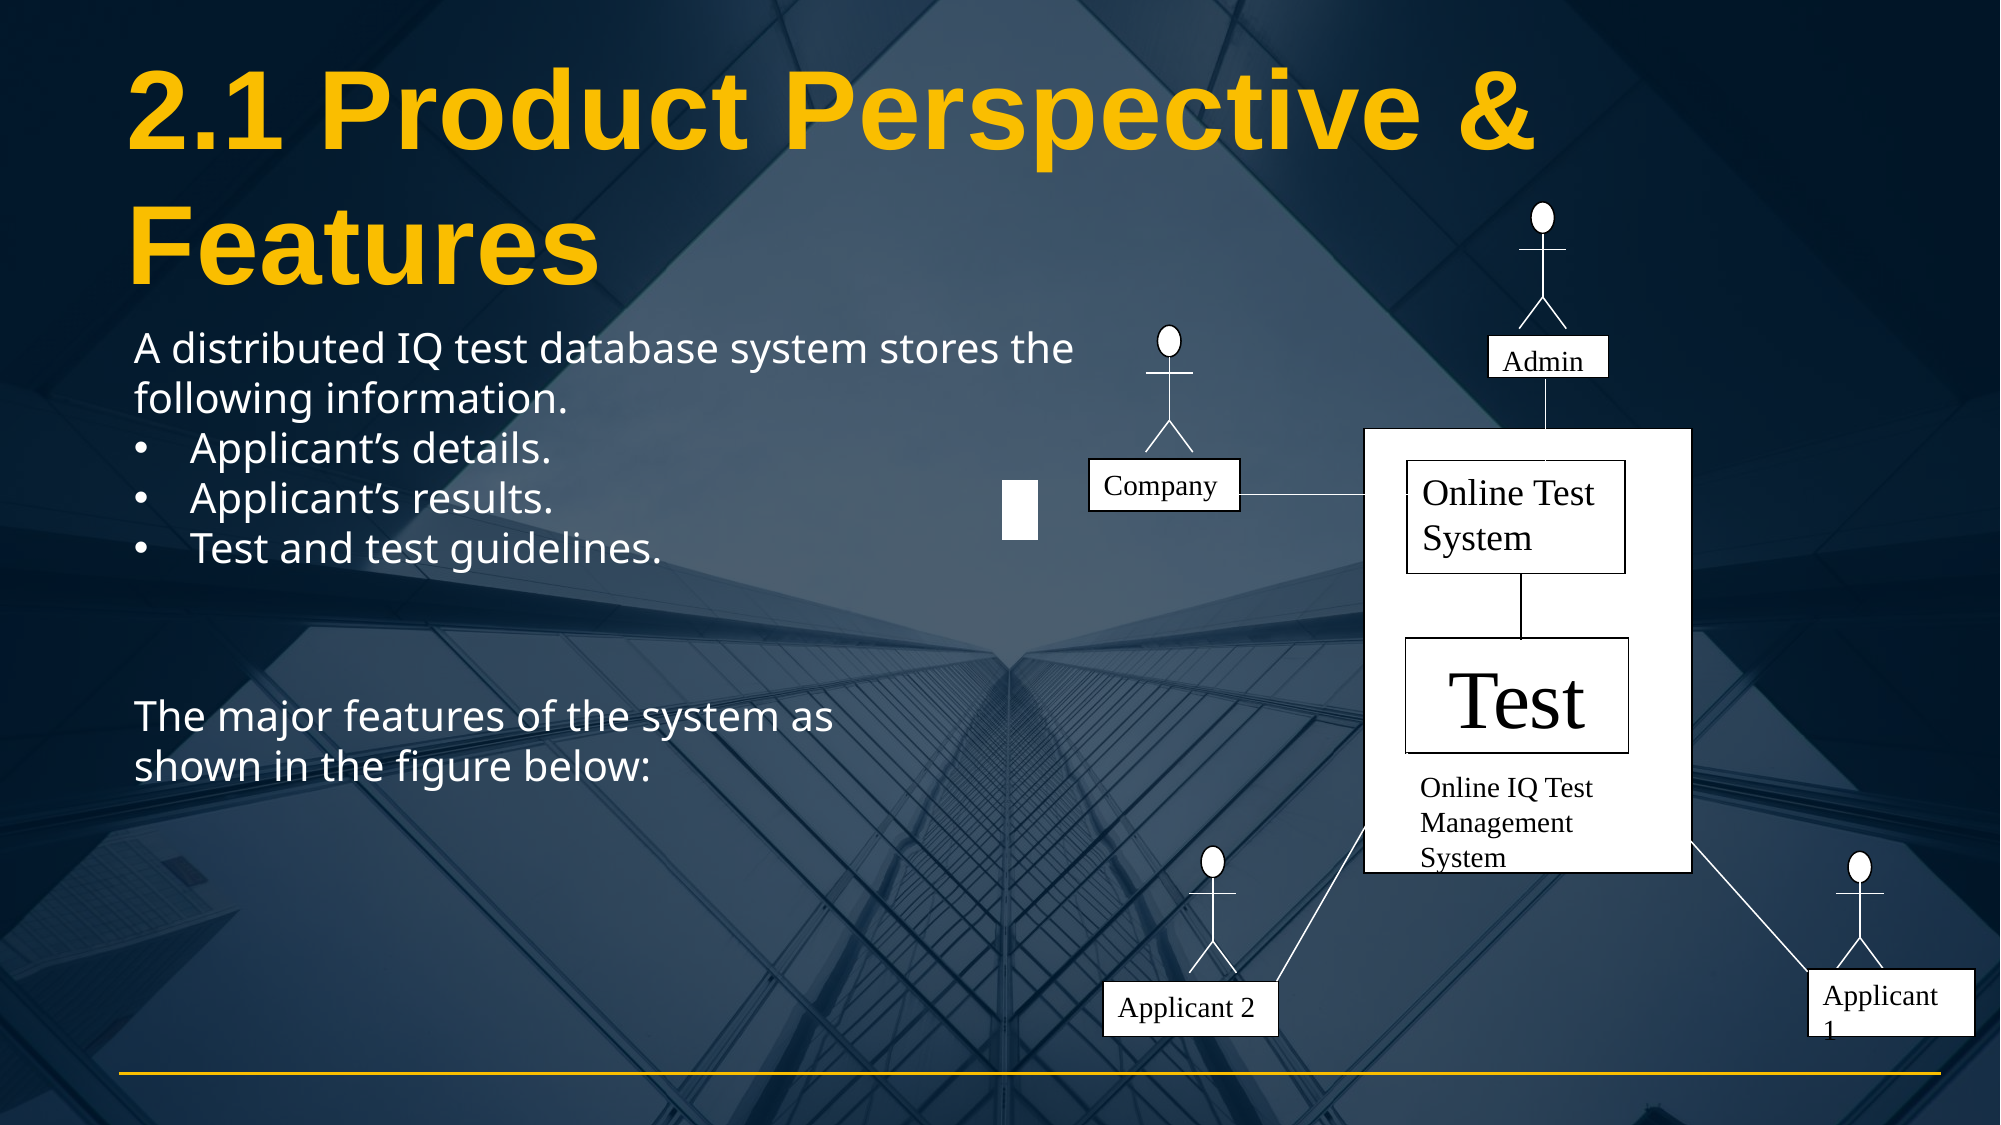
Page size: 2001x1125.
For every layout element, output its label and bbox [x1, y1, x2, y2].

picture [0, 0, 2000, 1125]
text_box [1088, 201, 1975, 1037]
text_box [111, 29, 1966, 1074]
